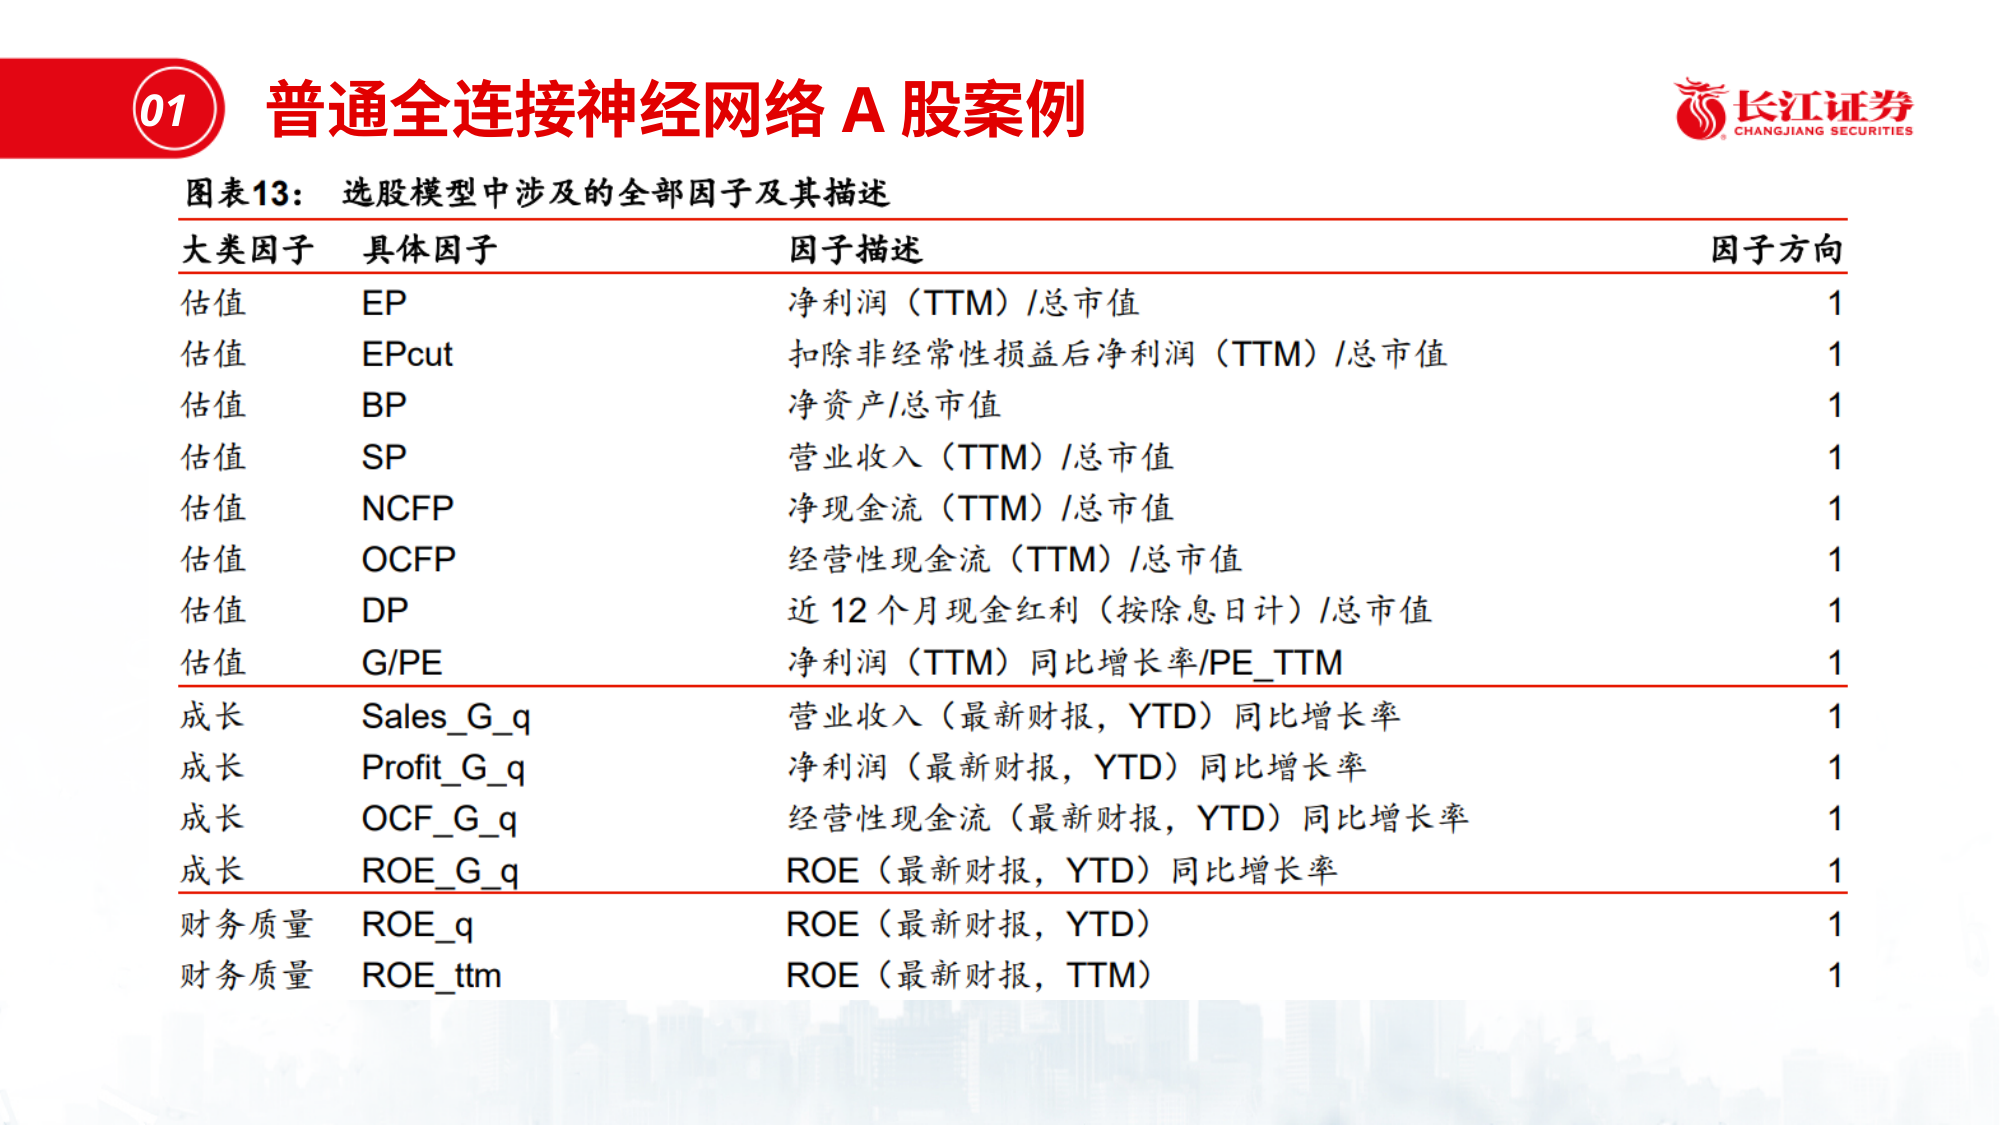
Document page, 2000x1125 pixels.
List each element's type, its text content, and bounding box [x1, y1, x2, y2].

picture [0, 0, 2000, 1125]
text_box 普通全连接神经网络A股案例 [249, 62, 1614, 153]
text_box 01 [124, 75, 213, 143]
